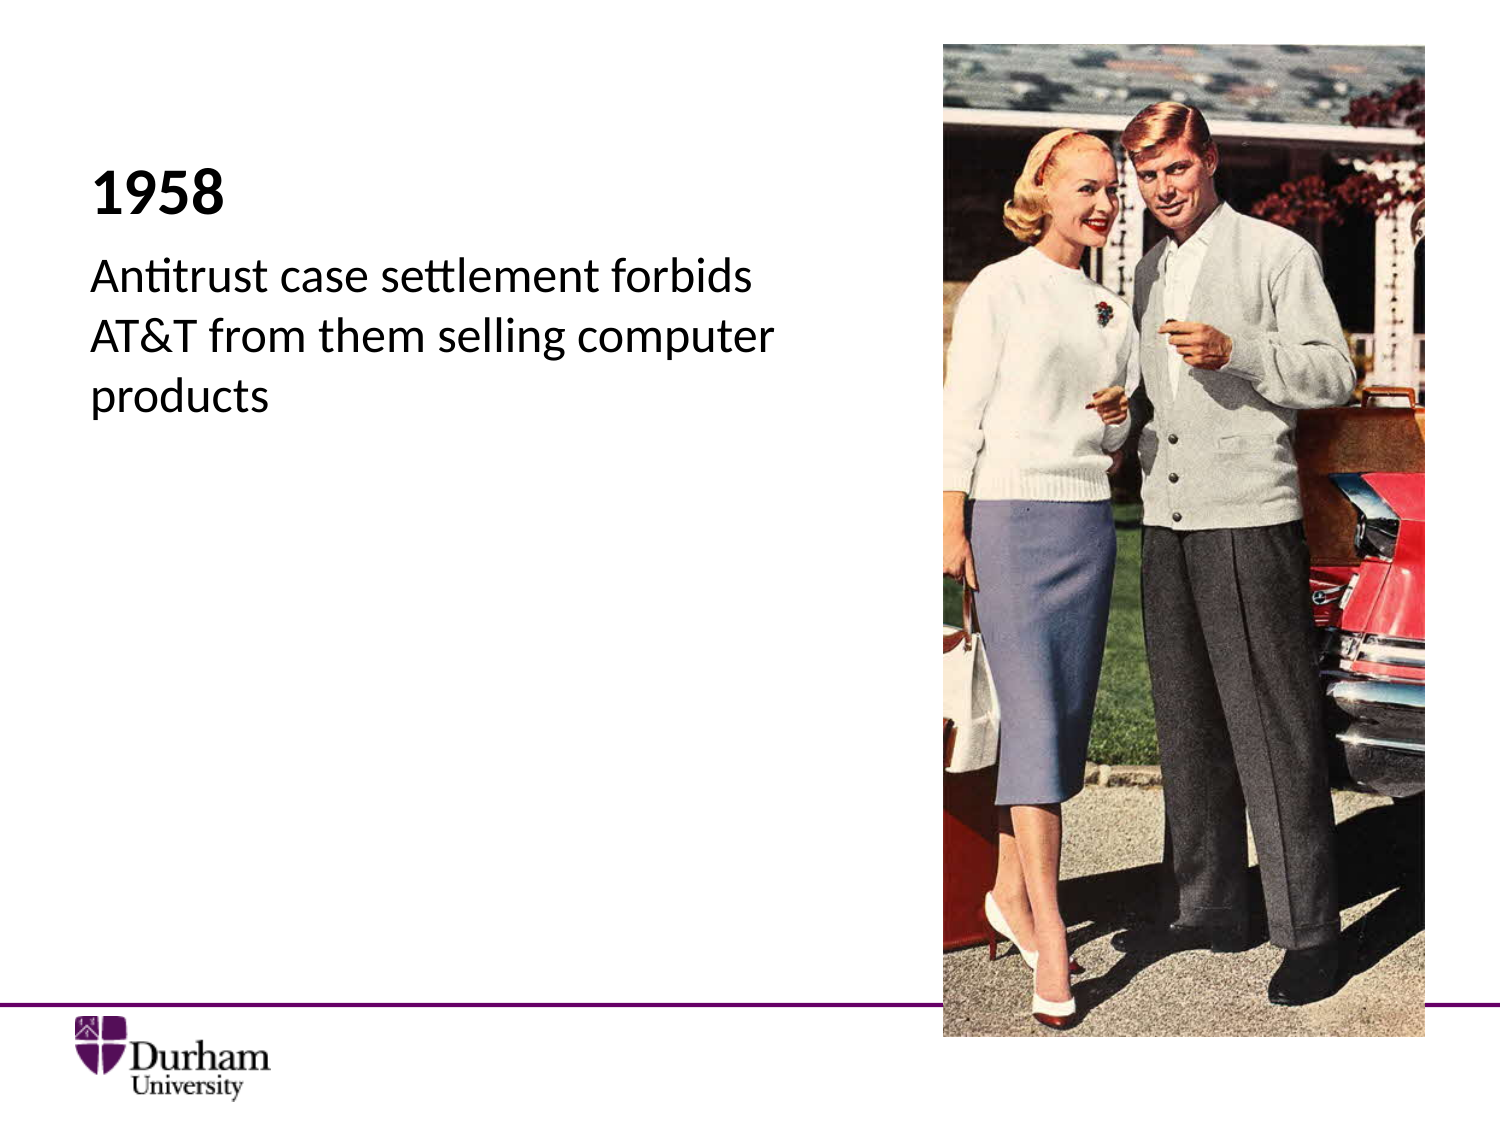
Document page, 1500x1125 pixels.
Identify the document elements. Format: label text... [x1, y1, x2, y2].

list Antitrust case settlement forbids AT&T from them selling computer products [74, 235, 845, 985]
picture [943, 44, 1426, 1038]
picture [75, 1016, 271, 1102]
title 1958 [74, 44, 569, 235]
